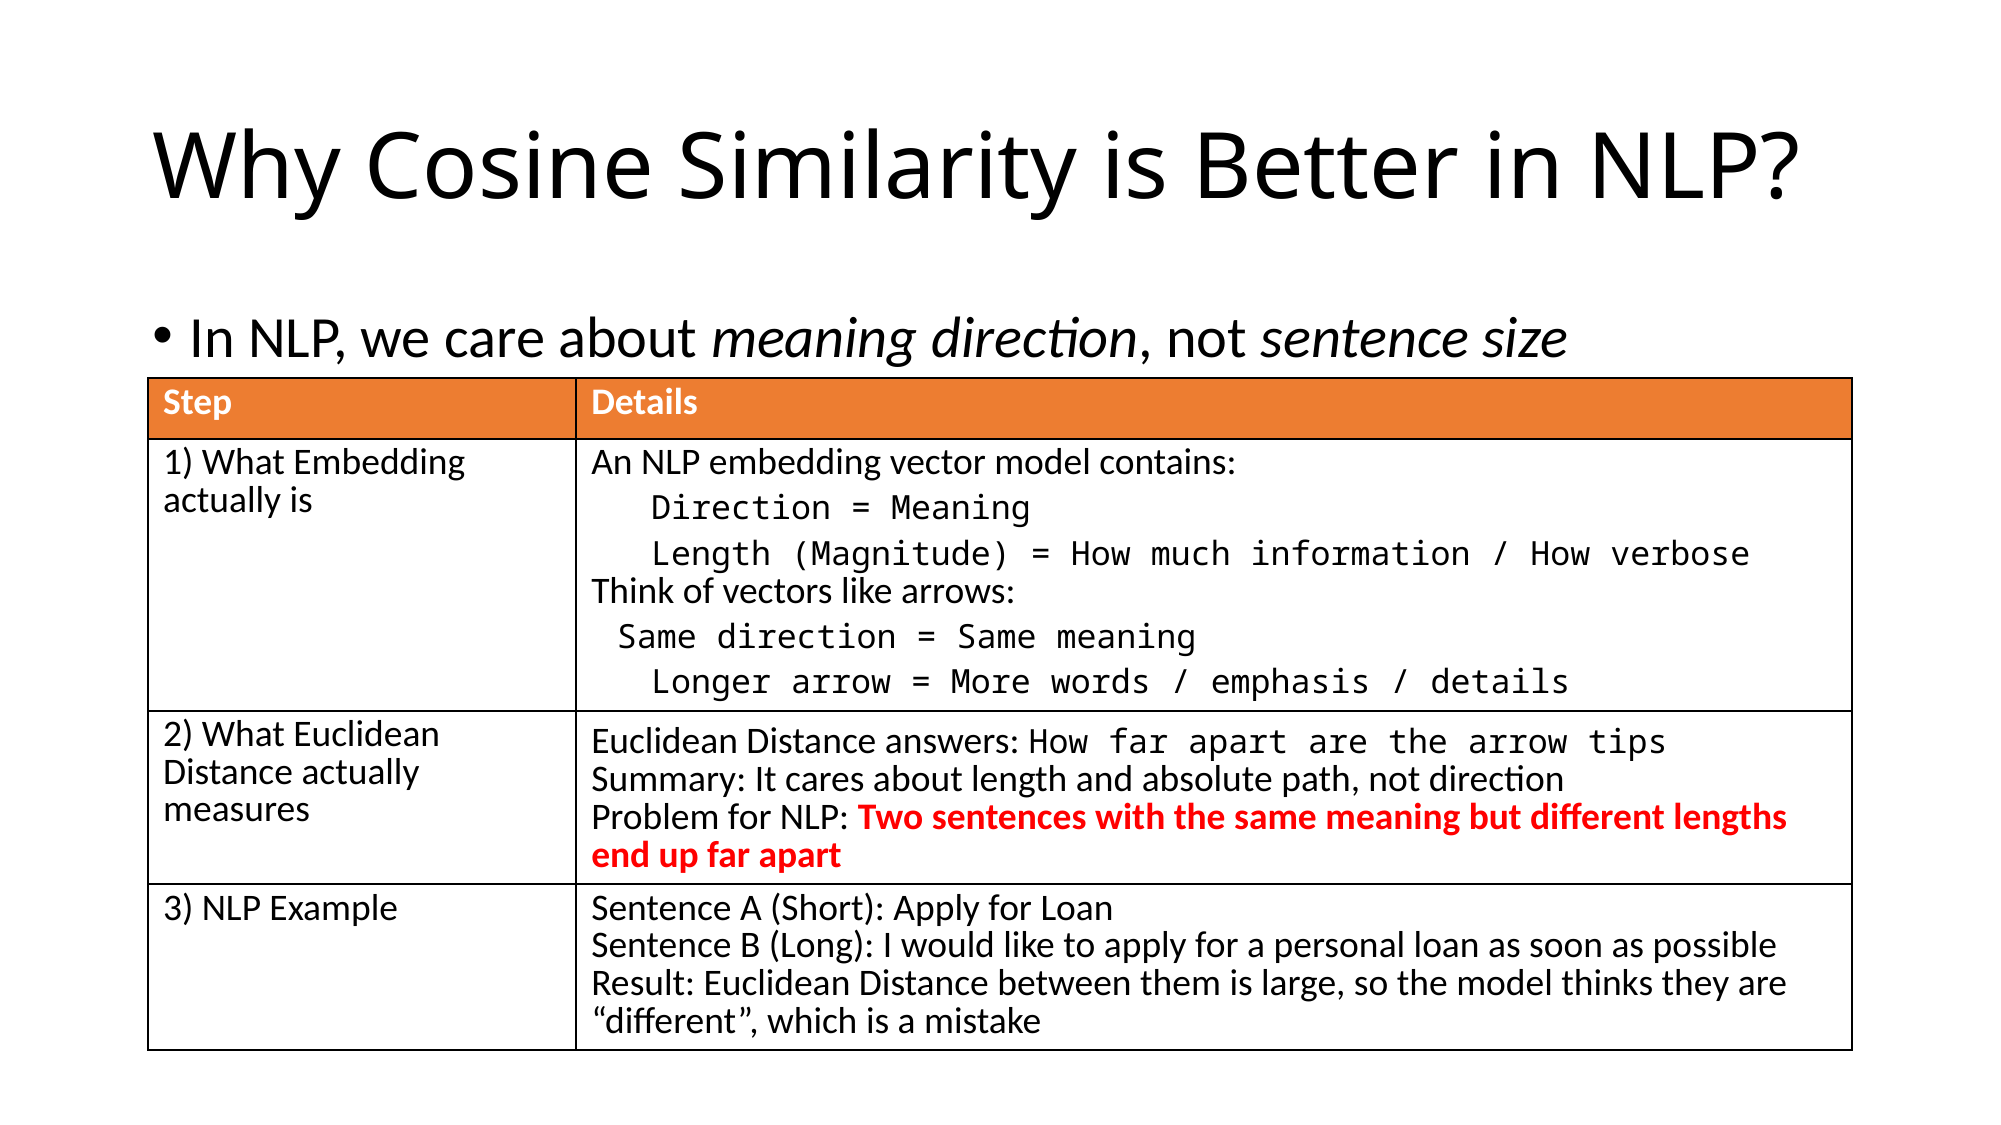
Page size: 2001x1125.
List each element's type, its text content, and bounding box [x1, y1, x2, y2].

table_cell Sentence A (Short): Apply for Loan Sentence B (Long): I would like to apply for a personal loan as soon as possible Result: Euclidean Distance between them is large, so the model thinks they are “different”, which is a mistake [577, 885, 1851, 1049]
table_cell 1) What Embedding actually is [149, 440, 575, 710]
table_cell 3) NLP Example [149, 885, 575, 1049]
table_cell An NLP embedding vector model contains: Direction = Meaning Length (Magnitude) = How much information / How verbose Think of vectors like arrows: Same direction = Same meaning Longer arrow = More words / emphasis / details [577, 440, 1851, 710]
table_header Step [149, 379, 575, 438]
table_cell 2) What Euclidean Distance actually measures [149, 712, 575, 883]
list In NLP, we care about meaning direction, not sentence size [137, 299, 1863, 1014]
table_cell Euclidean Distance answers: How far apart are the arrow tips Summary: It cares about length and absolute path, not direction Problem for NLP: Two sentences with the same meaning but different lengths end up far apart [577, 712, 1851, 883]
title Why Cosine Similarity is Better in NLP? [137, 59, 1863, 278]
table_header Details [577, 379, 1851, 438]
